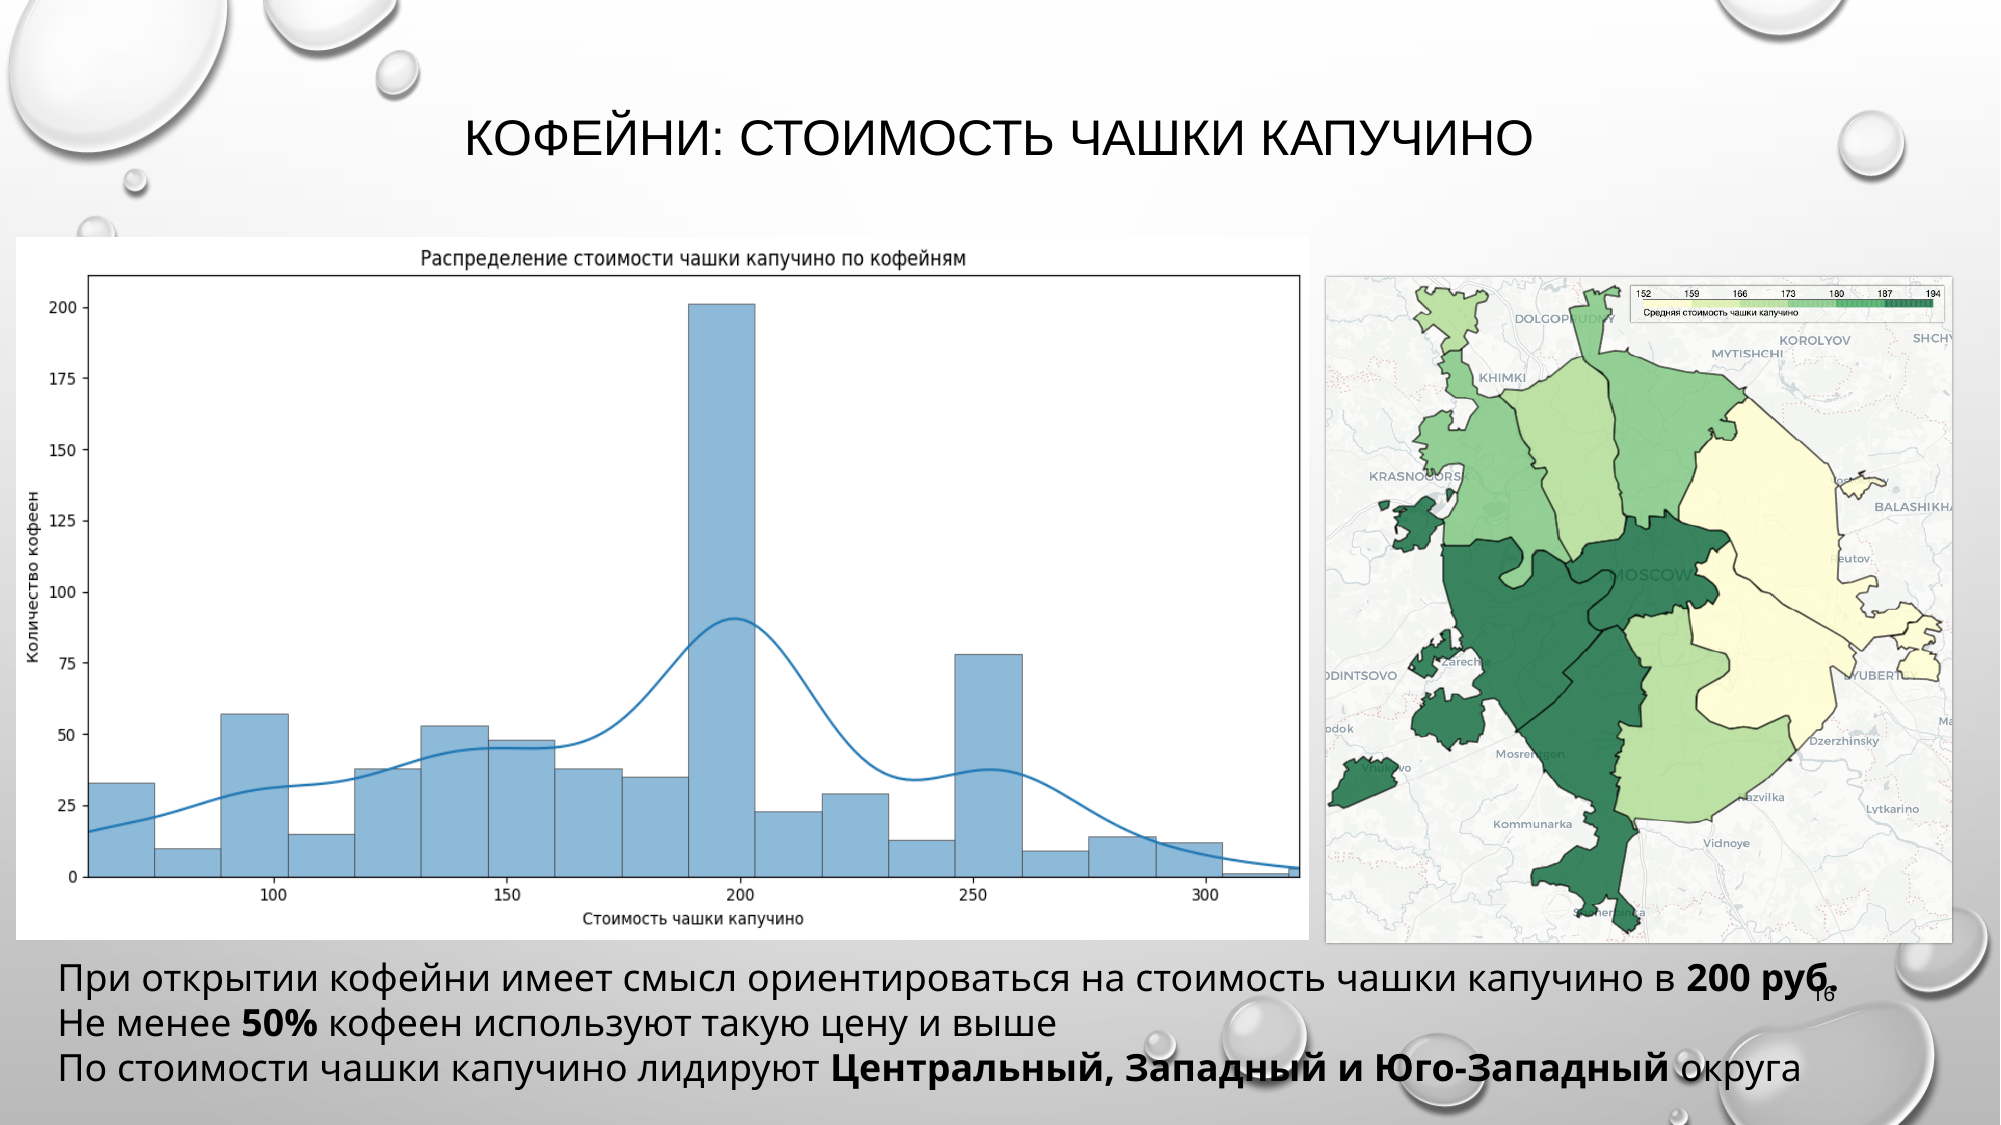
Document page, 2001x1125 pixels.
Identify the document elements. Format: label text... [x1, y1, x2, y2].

text_box При открытии кофейни имеет смысл ориентироваться на стоимость чашки капучино в 200 руб. Не менее 50% кофеен используют такую цену и выше По стоимости чашки капучино лидируют Центральный, Западный и Юго-Западный округа [42, 946, 1980, 1096]
slide_number 16 [1724, 965, 1851, 1025]
title Кофейни: стоимость чашки капучино [149, 86, 1851, 192]
picture [0, 0, 2000, 1125]
